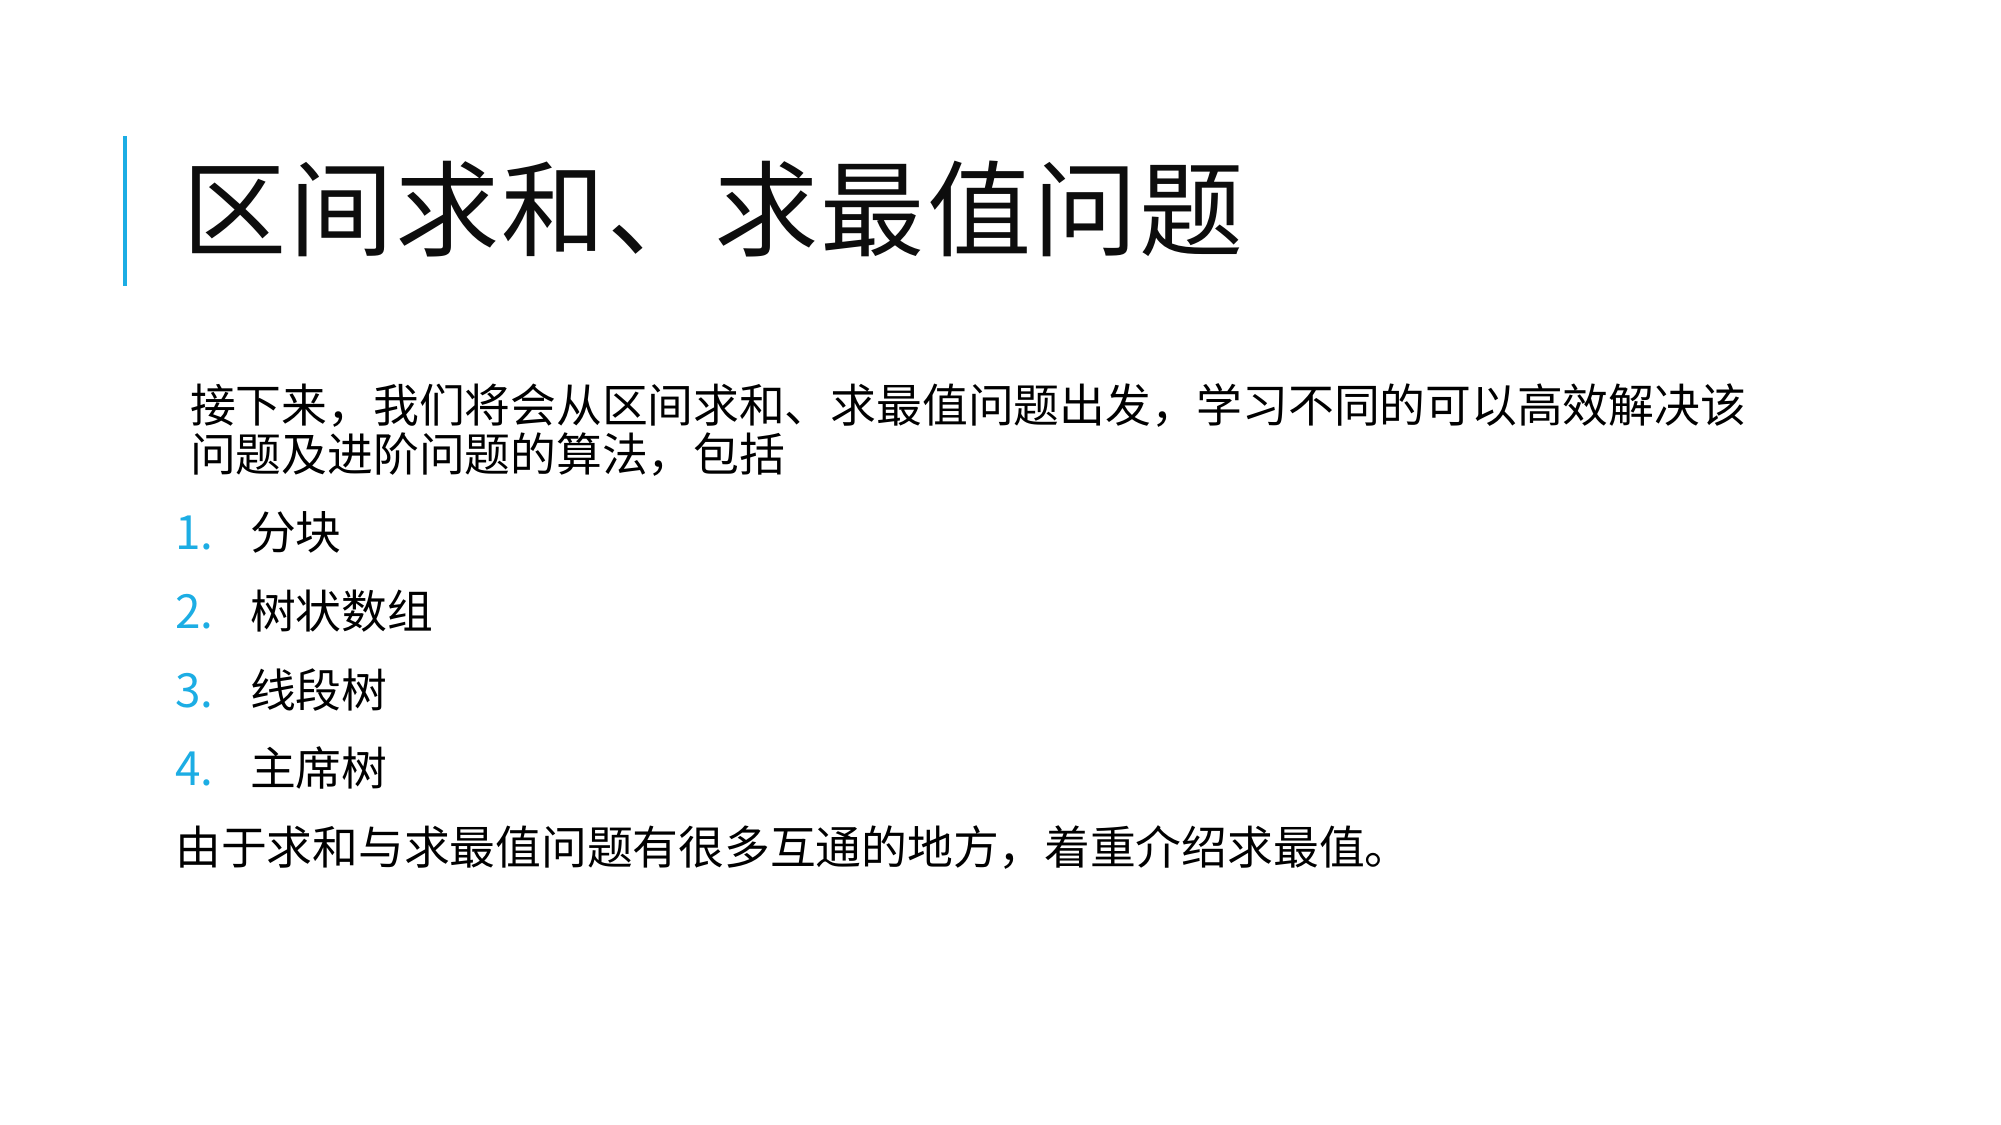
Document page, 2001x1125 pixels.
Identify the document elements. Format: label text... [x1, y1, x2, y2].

list 接下来，我们将会从区间求和、求最值问题出发，学习不同的可以高效解决该问题及进阶问题的算法，包括 分块 树状数组 线段树 主席树 由于求和与求最值问题有很多互通的地方，着重介绍求最值。 [168, 375, 1763, 1035]
title 区间求和、求最值问题 [168, 96, 1763, 342]
